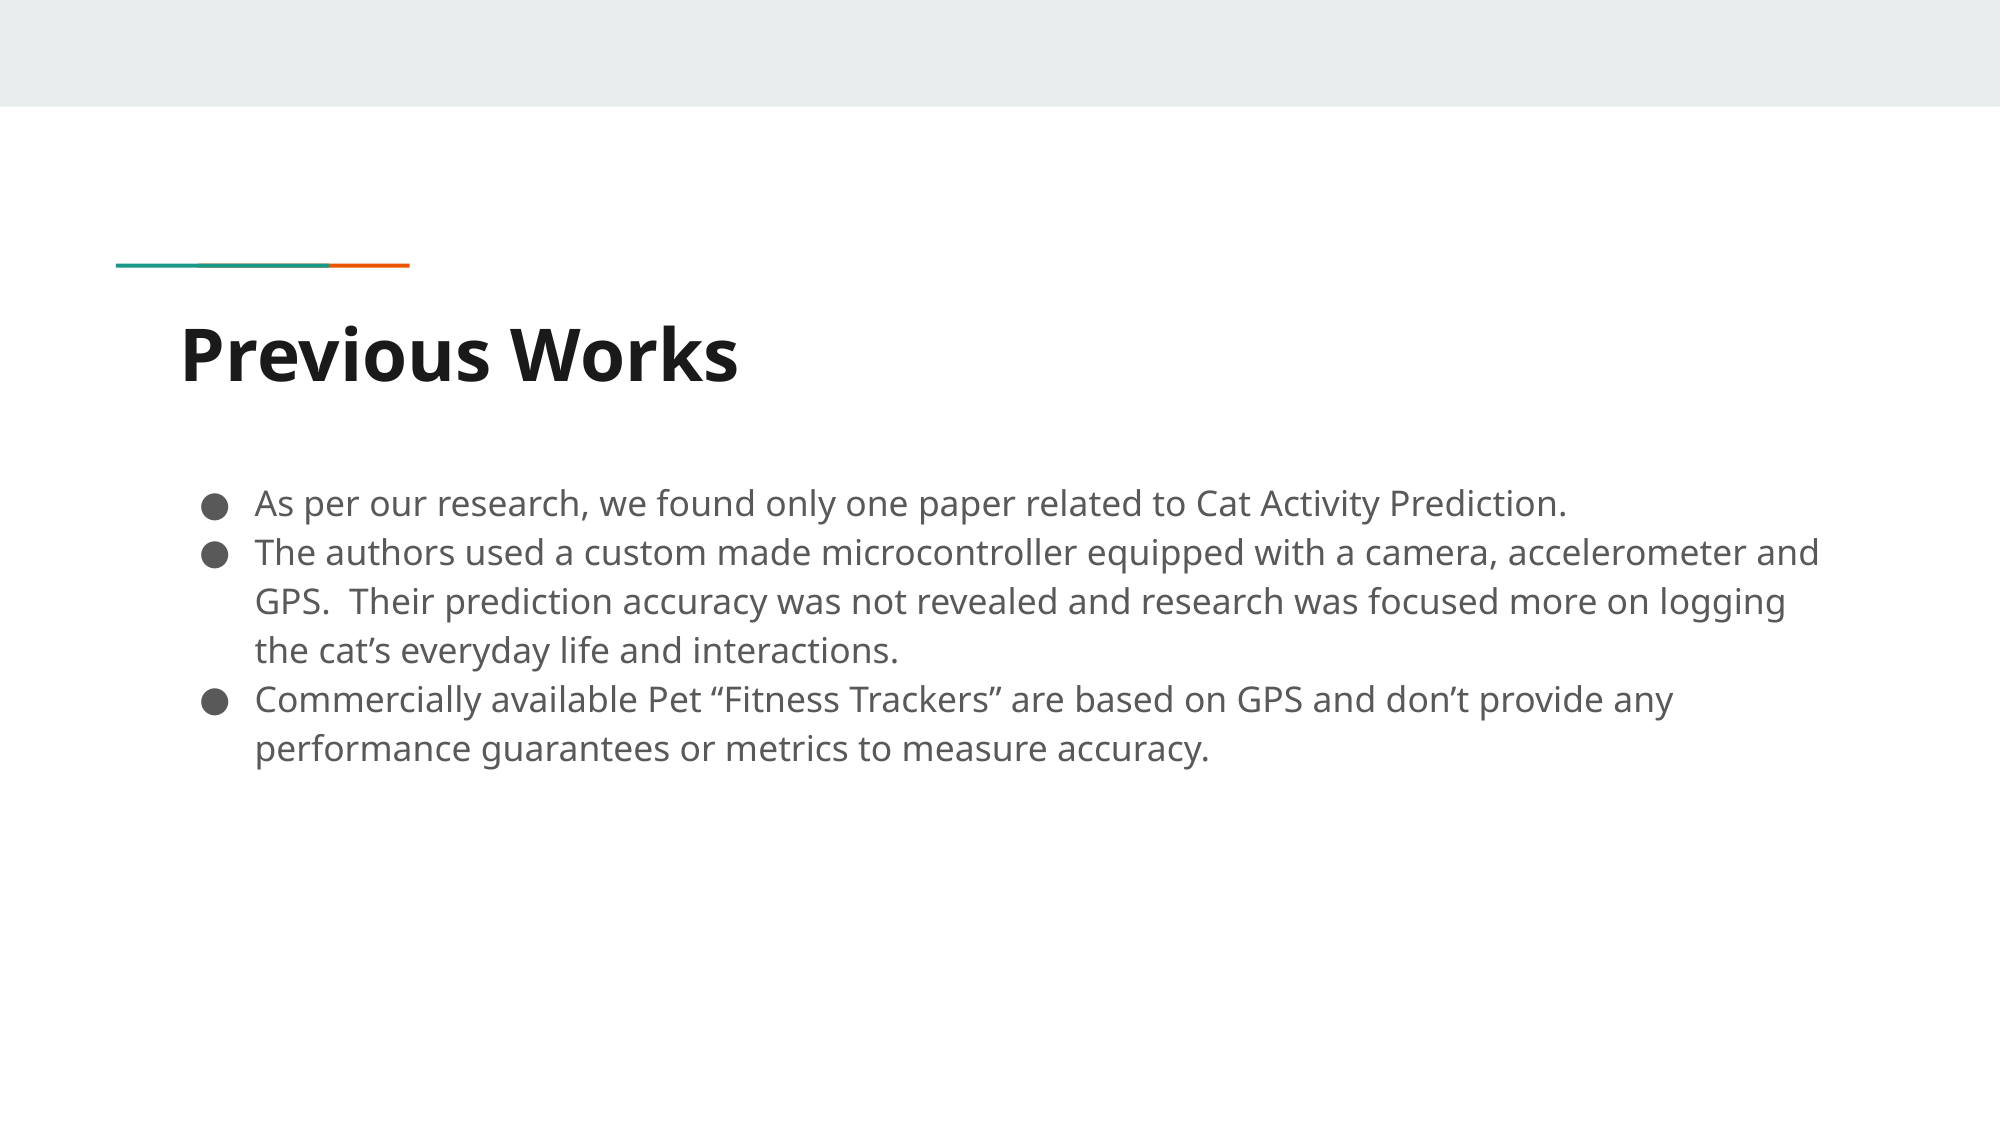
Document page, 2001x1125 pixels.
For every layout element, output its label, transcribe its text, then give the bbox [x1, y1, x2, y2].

list As per our research, we found only one paper related to Cat Activity Prediction. The authors used a custom made microcontroller equipped with a camera, accelerometer and GPS. Their prediction accuracy was not revealed and research was focused more on logging the cat’s everyday life and interactions. Commercially available Pet “Fitness Trackers” are based on GPS and don’t provide any performance guarantees or metrics to measure accuracy. [159, 454, 1842, 950]
title Previous Works [159, 288, 1842, 406]
